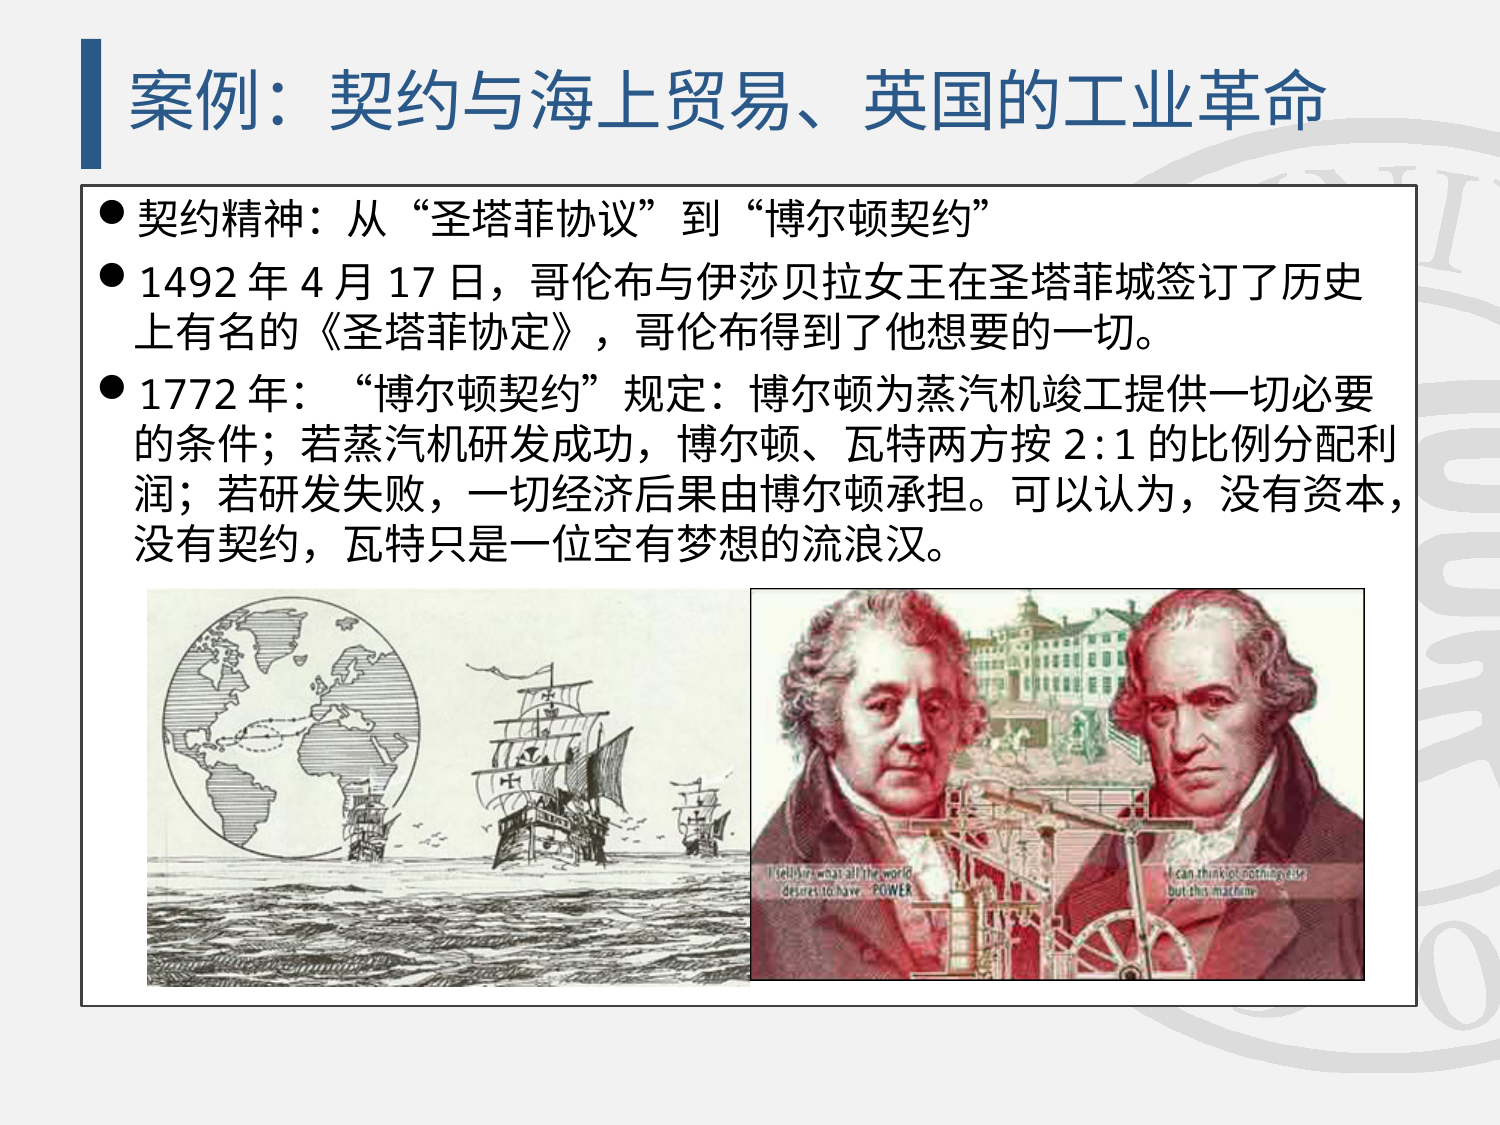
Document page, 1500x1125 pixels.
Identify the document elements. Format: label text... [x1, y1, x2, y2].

list 契约精神：从“圣塔菲协议”到“博尔顿契约” 1492年4月17日，哥伦布与伊莎贝拉女王在圣塔菲城签订了历史上有名的《圣塔菲协定》，哥伦布得到了他想要的一切。 1772年：“博尔顿契约”规定：博尔顿为蒸汽机竣工提供一切必要的条件；若蒸汽机研发成功，博尔顿、瓦特两方按2:1的比例分配利润；若研发失败，一切经济后果由博尔顿承担。可以认为，没有资本，没有契约，瓦特只是一位空有梦想的流浪汉。 [81, 185, 1417, 1007]
title 案例：契约与海上贸易、英国的工业革命 [113, 49, 1387, 159]
picture [147, 588, 1365, 987]
